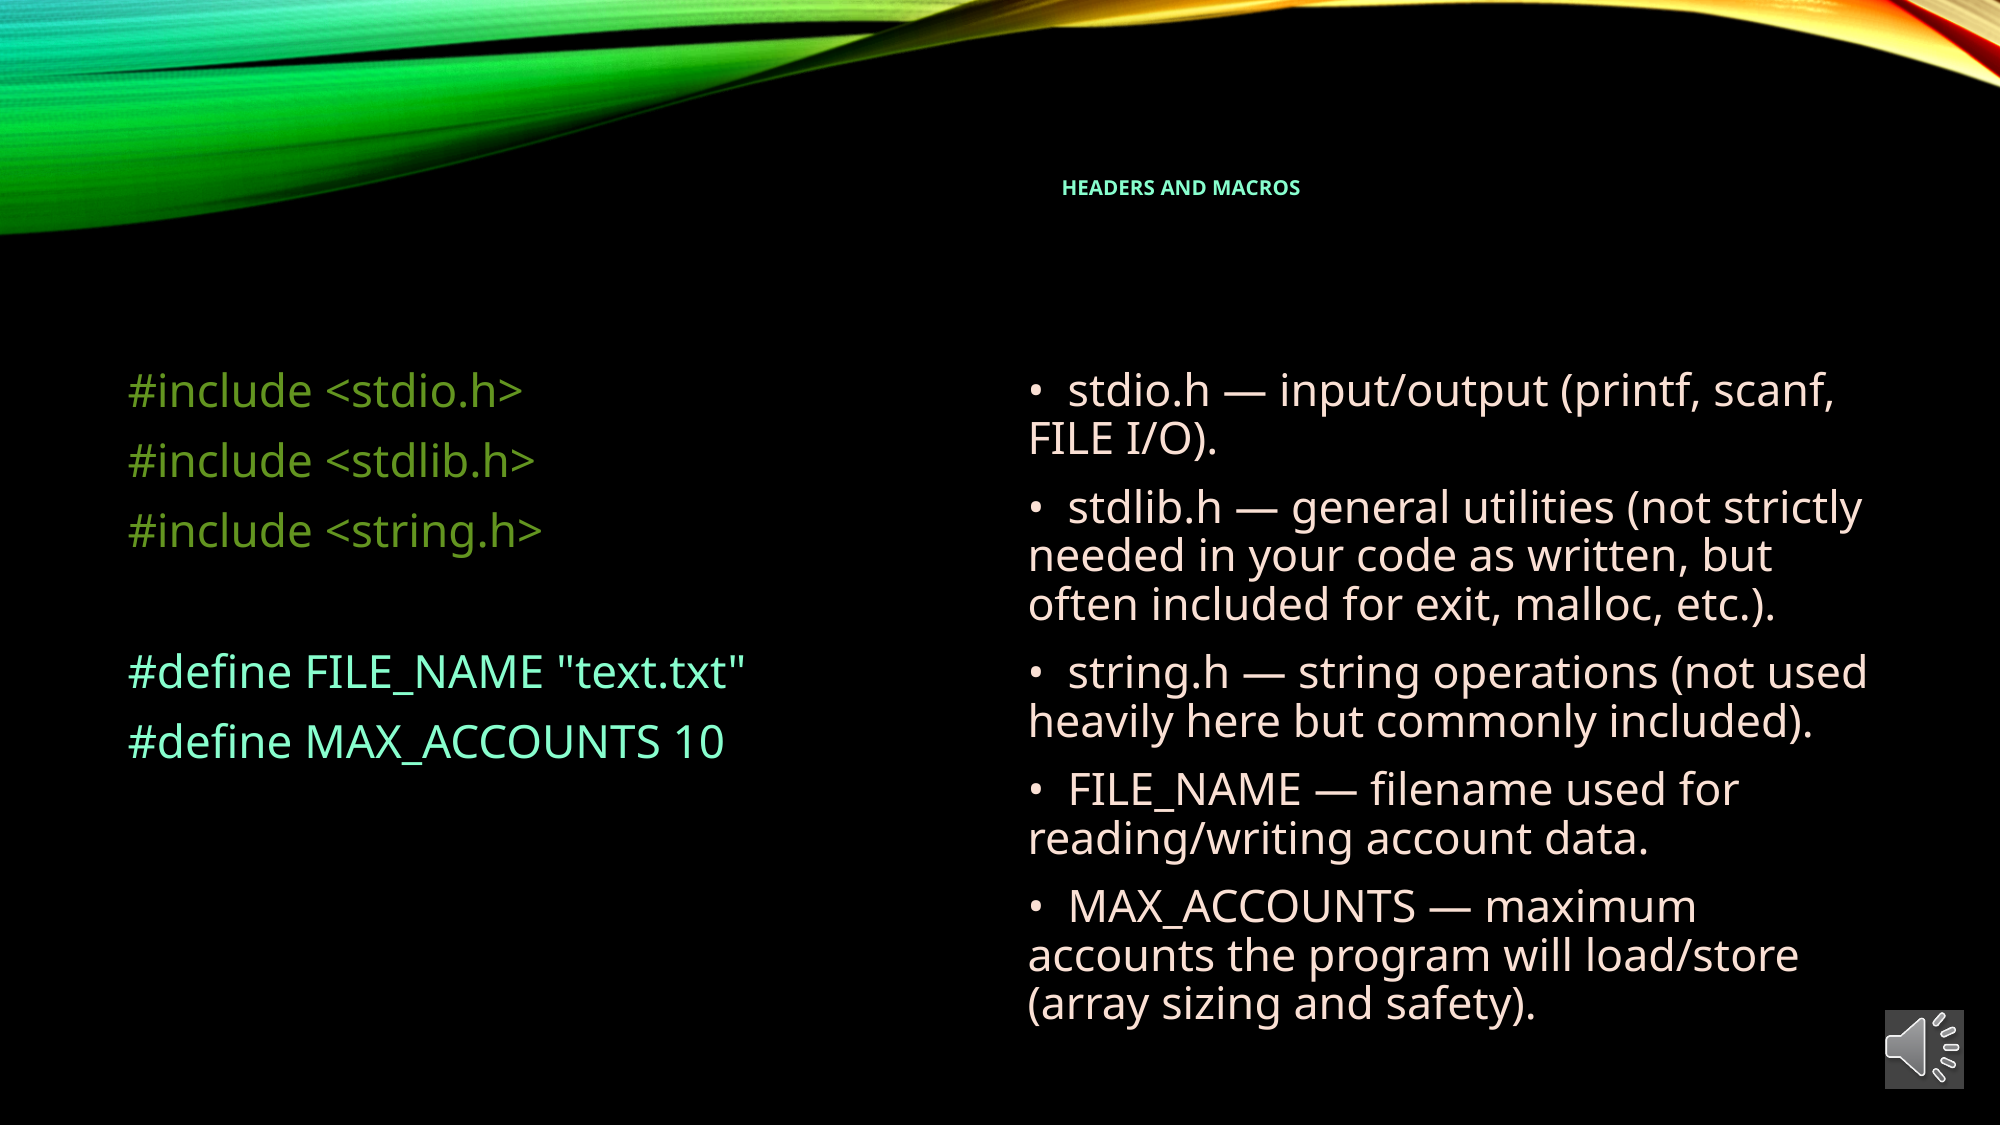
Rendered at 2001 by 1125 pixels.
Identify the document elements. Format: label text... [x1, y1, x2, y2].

picture [1884, 1009, 1965, 1090]
list #include <stdio.h> #include <stdlib.h> #include <string.h> #define FILE_NAME "text.txt" #define MAX_ACCOUNTS 10 [112, 360, 988, 1021]
list • stdio.h — input/output (printf, scanf, FILE I/O). • stdlib.h — general utilities (not strictly needed in your code as written, but often included for exit, malloc, etc.). • string.h — string operations (not used heavily here but commonly included). • FILE_NAME — filename used for reading/writing account data. • MAX_ACCOUNTS — maximum accounts the program will load/store (array sizing and safety). [1012, 360, 1888, 1073]
title Headers and macros [474, 125, 1888, 255]
picture [0, 0, 2000, 237]
